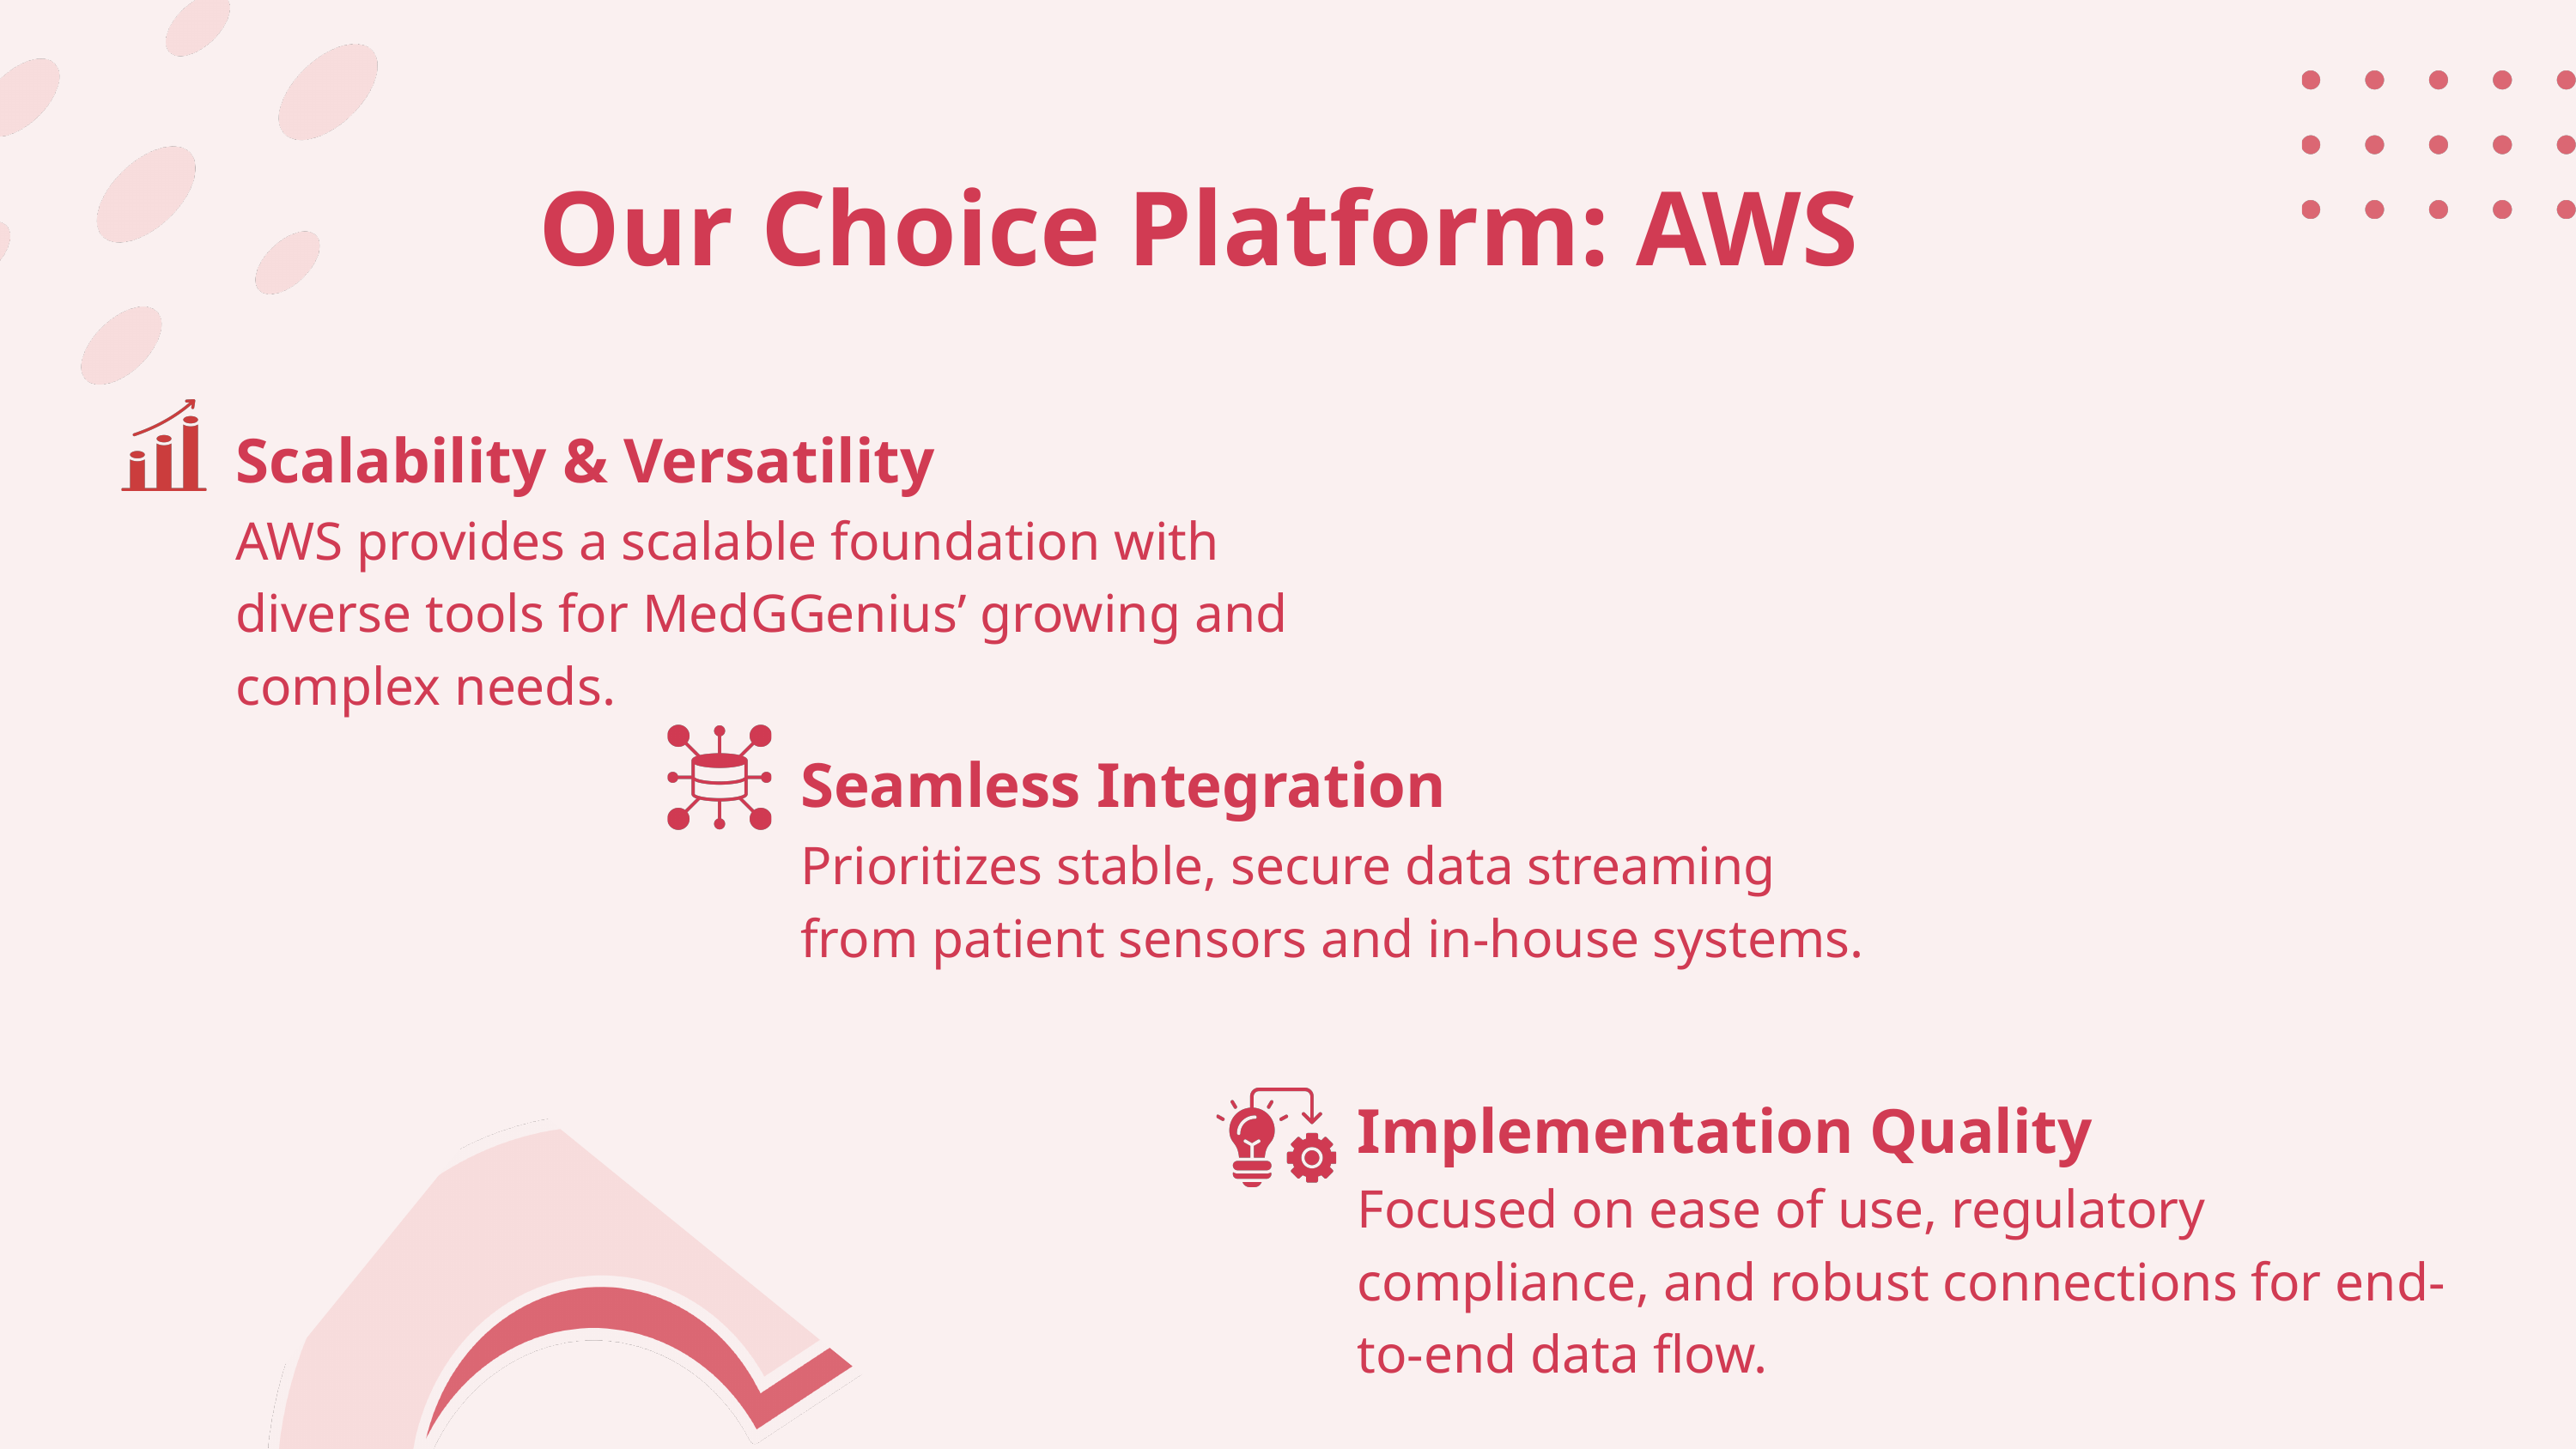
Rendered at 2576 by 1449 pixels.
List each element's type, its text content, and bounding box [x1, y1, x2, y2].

text_box Focused on ease of use, regulatory compliance, and robust connections for end-to-end data flow. [1357, 1165, 2471, 1384]
text_box Implementation Quality [1357, 1080, 2576, 1166]
text_box [1216, 1088, 1337, 1187]
text_box Seamless Integration [800, 734, 2338, 820]
text_box Scalability & Versatility [235, 409, 1773, 496]
text_box [2301, 70, 2576, 220]
text_box [667, 724, 772, 831]
text_box [0, 0, 520, 506]
text_box [121, 399, 207, 491]
text_box [235, 1088, 894, 1449]
text_box AWS provides a scalable foundation with diverse tools for MedGGenius’ growing and complex needs. [235, 497, 1308, 716]
text_box Prioritizes stable, secure data streaming from patient sensors and in-house systems. [800, 822, 1873, 1040]
text_box Our Choice Platform: AWS [538, 142, 2076, 287]
